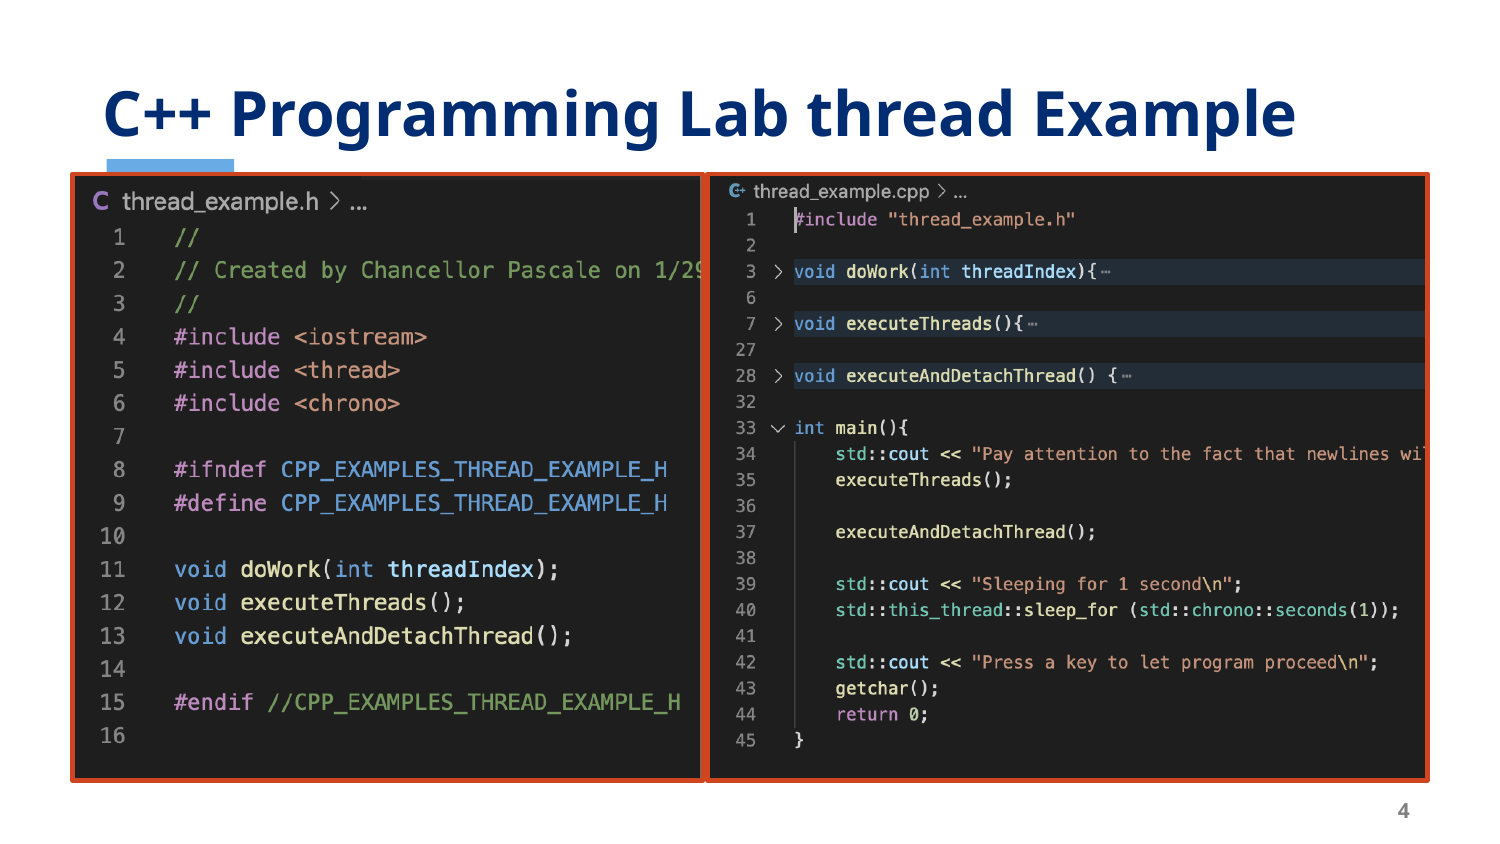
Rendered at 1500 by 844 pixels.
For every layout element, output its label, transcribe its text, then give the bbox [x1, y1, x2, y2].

title C++ Programming Lab thread Example [87, 74, 1414, 159]
picture [709, 176, 1425, 779]
picture [74, 176, 701, 779]
